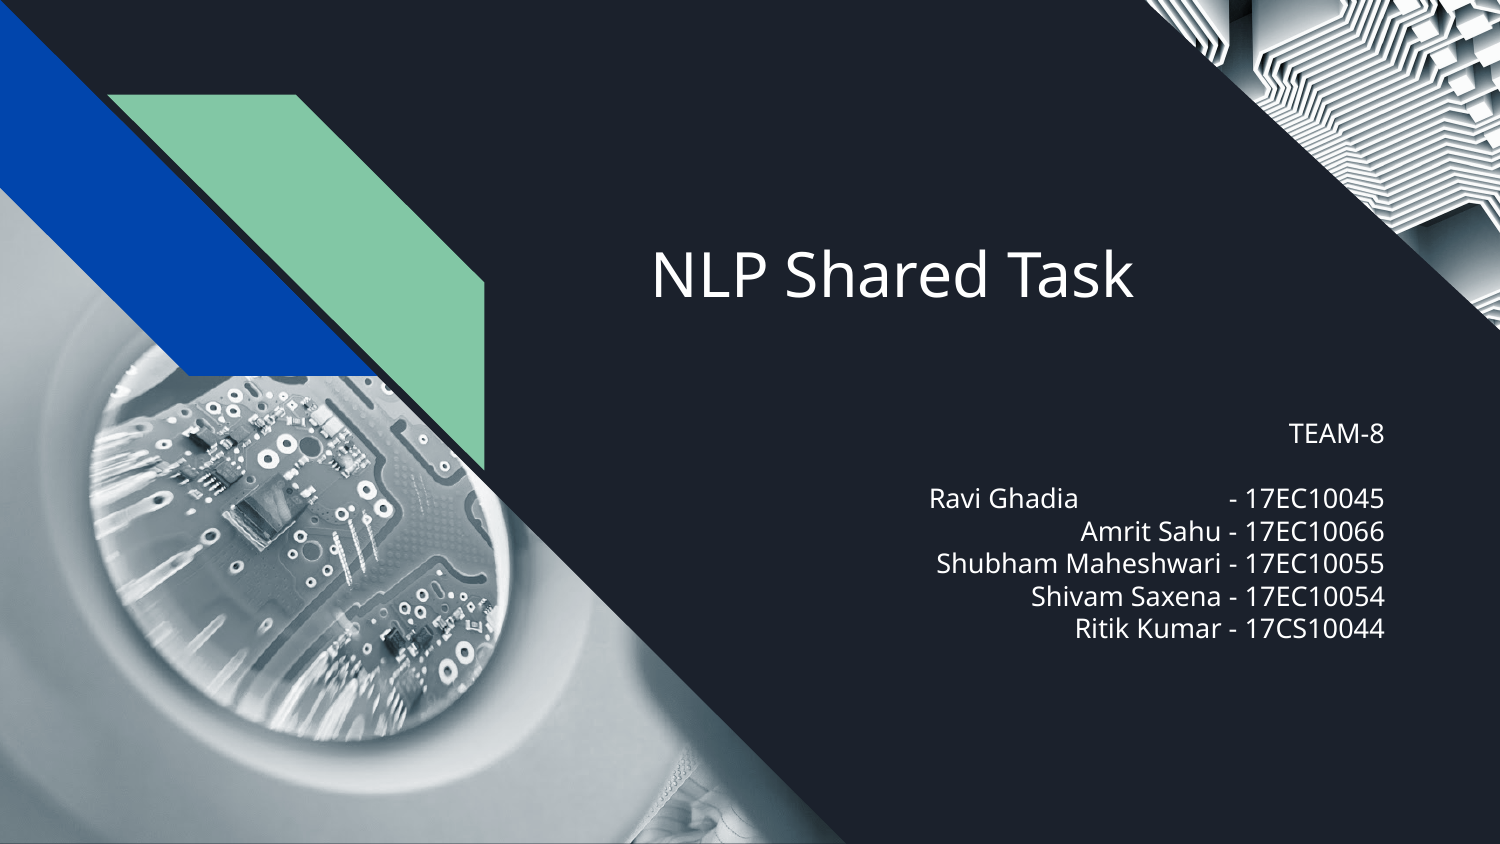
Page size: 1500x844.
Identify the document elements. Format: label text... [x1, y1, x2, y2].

picture [1144, 0, 1500, 331]
picture [0, 189, 847, 844]
subtitle TEAM-8 Ravi Ghadia - 17EC10045 Amrit Sahu - 17EC10066 Shubham Maheshwari - 17EC10055 Shivam Saxena - 17EC10054 Ritik Kumar - 17CS10044 [830, 396, 1400, 811]
title NLP Shared Task [635, 220, 1459, 480]
